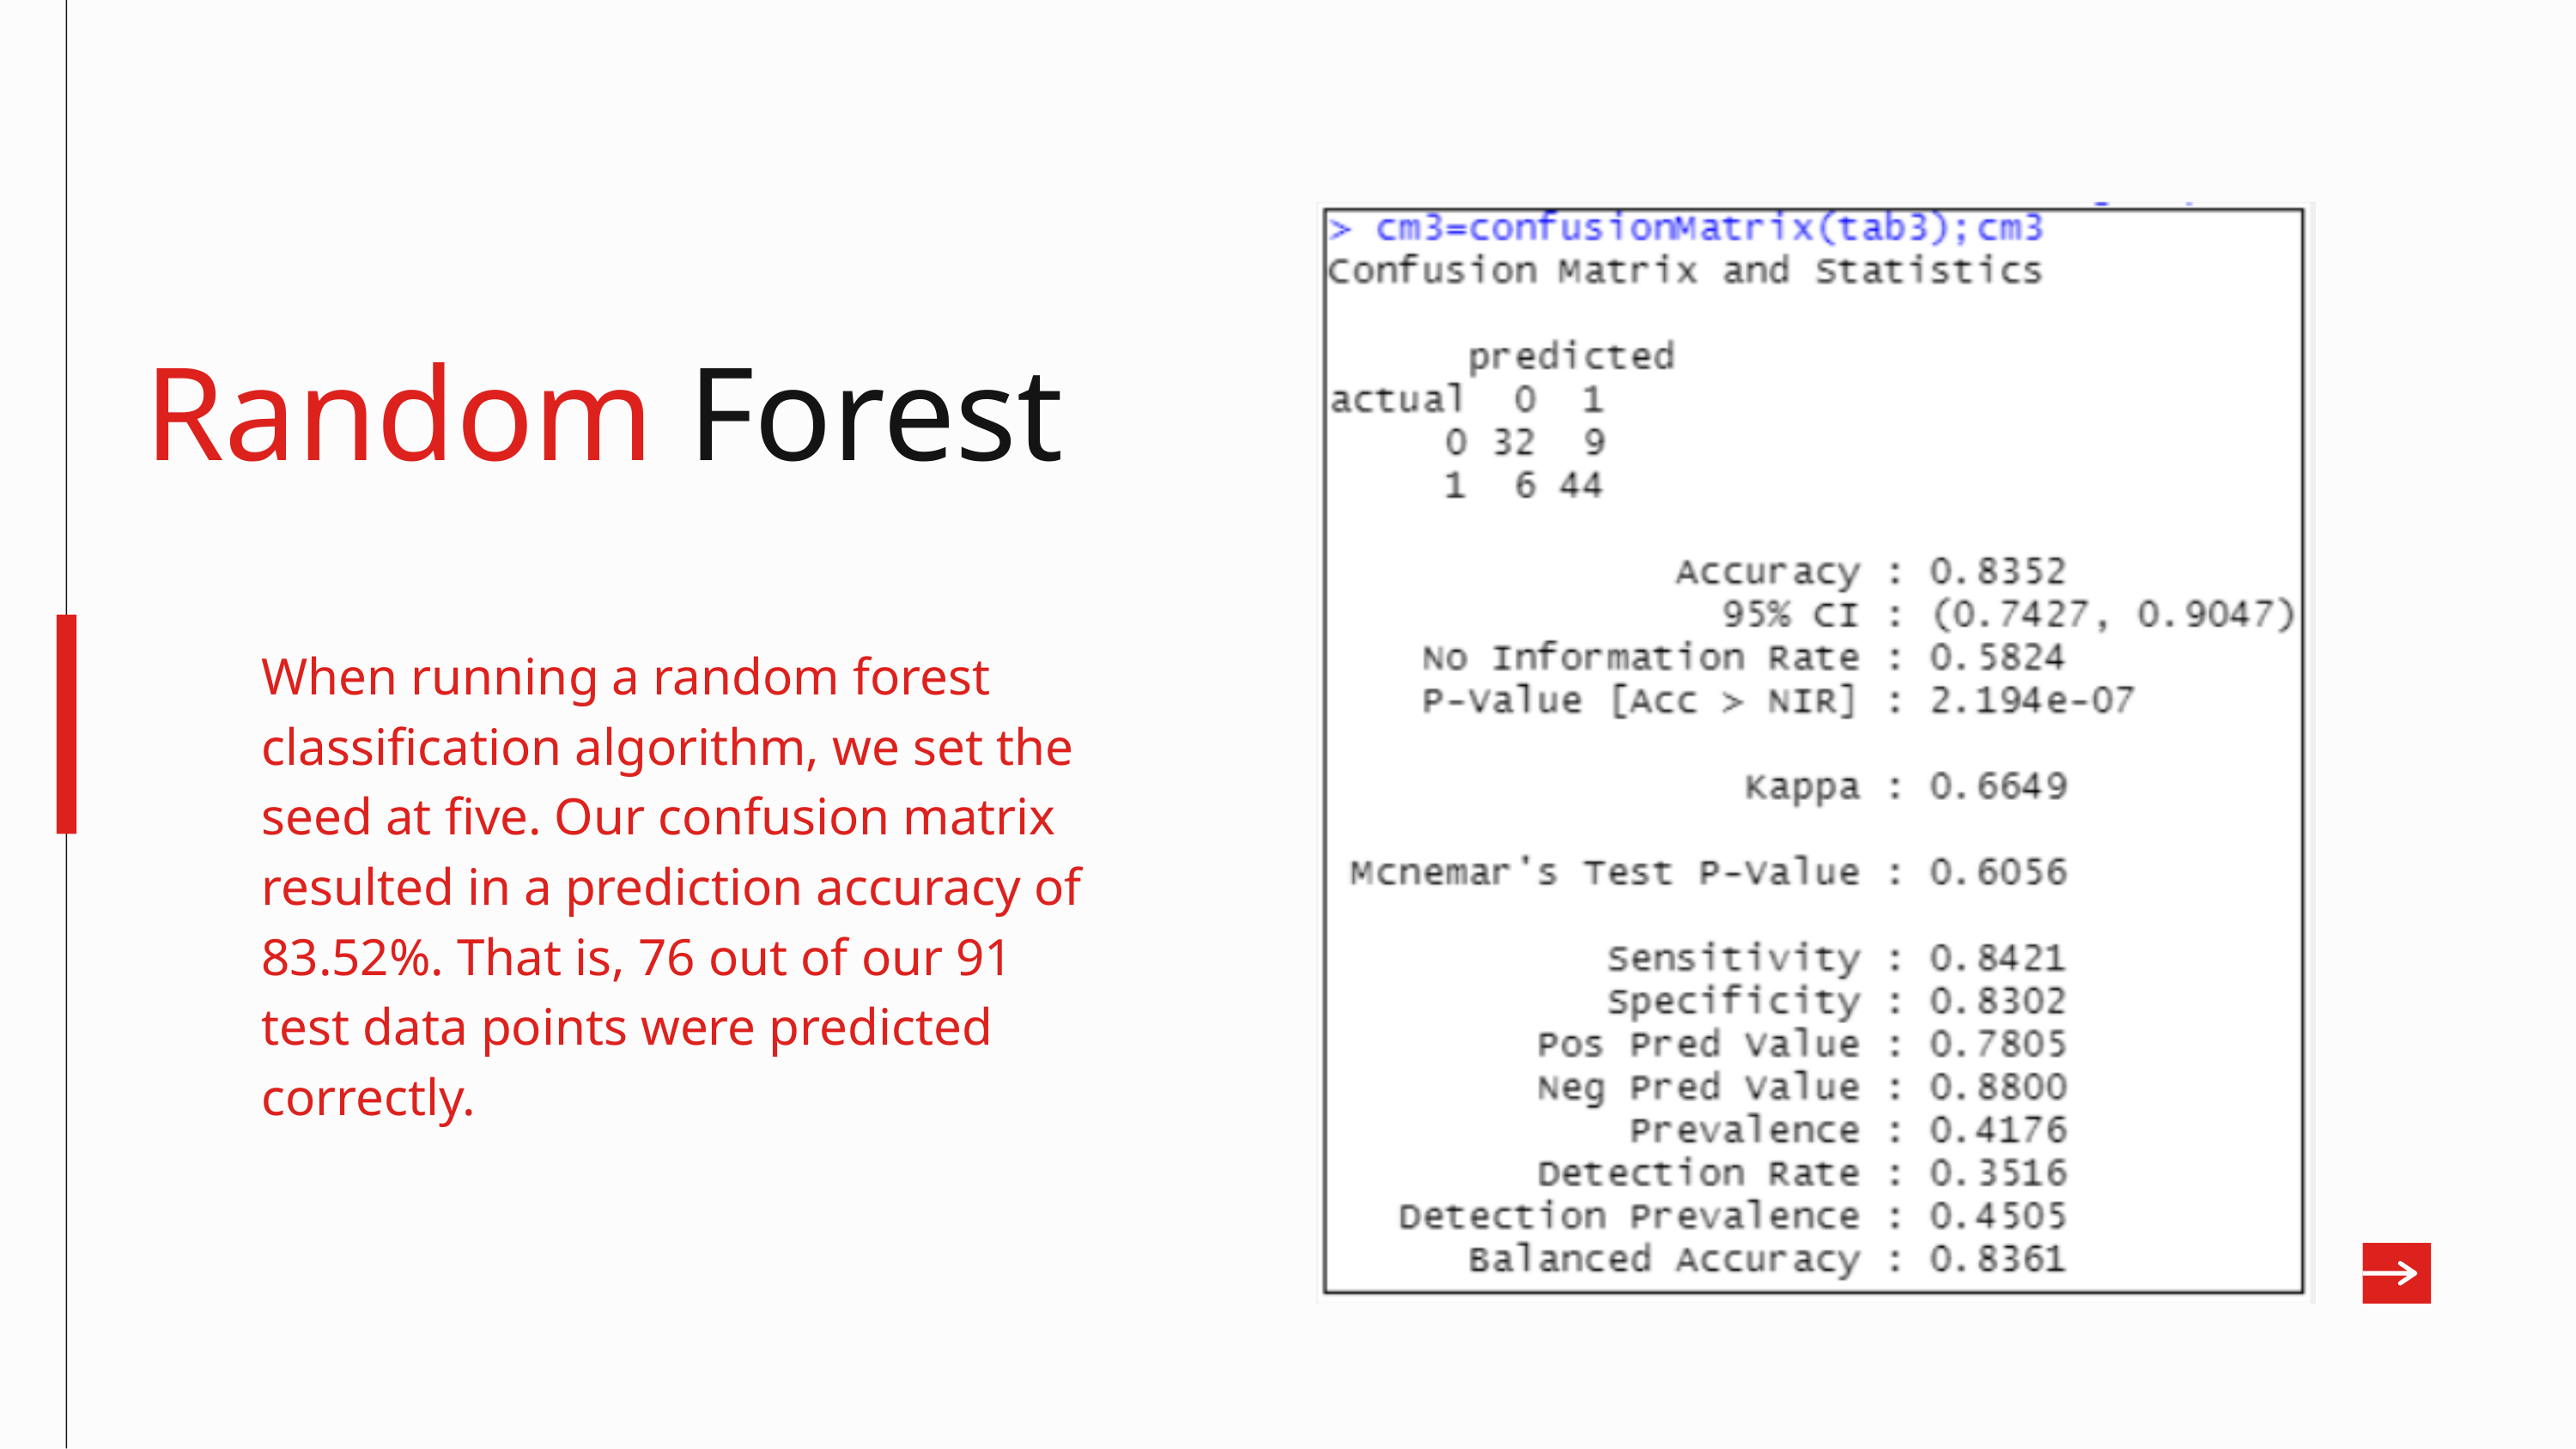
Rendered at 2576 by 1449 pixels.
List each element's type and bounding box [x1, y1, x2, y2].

picture [1315, 201, 2316, 1304]
text_box [2362, 1242, 2432, 1304]
text_box [56, 0, 77, 1449]
text_box [144, 331, 1289, 1117]
